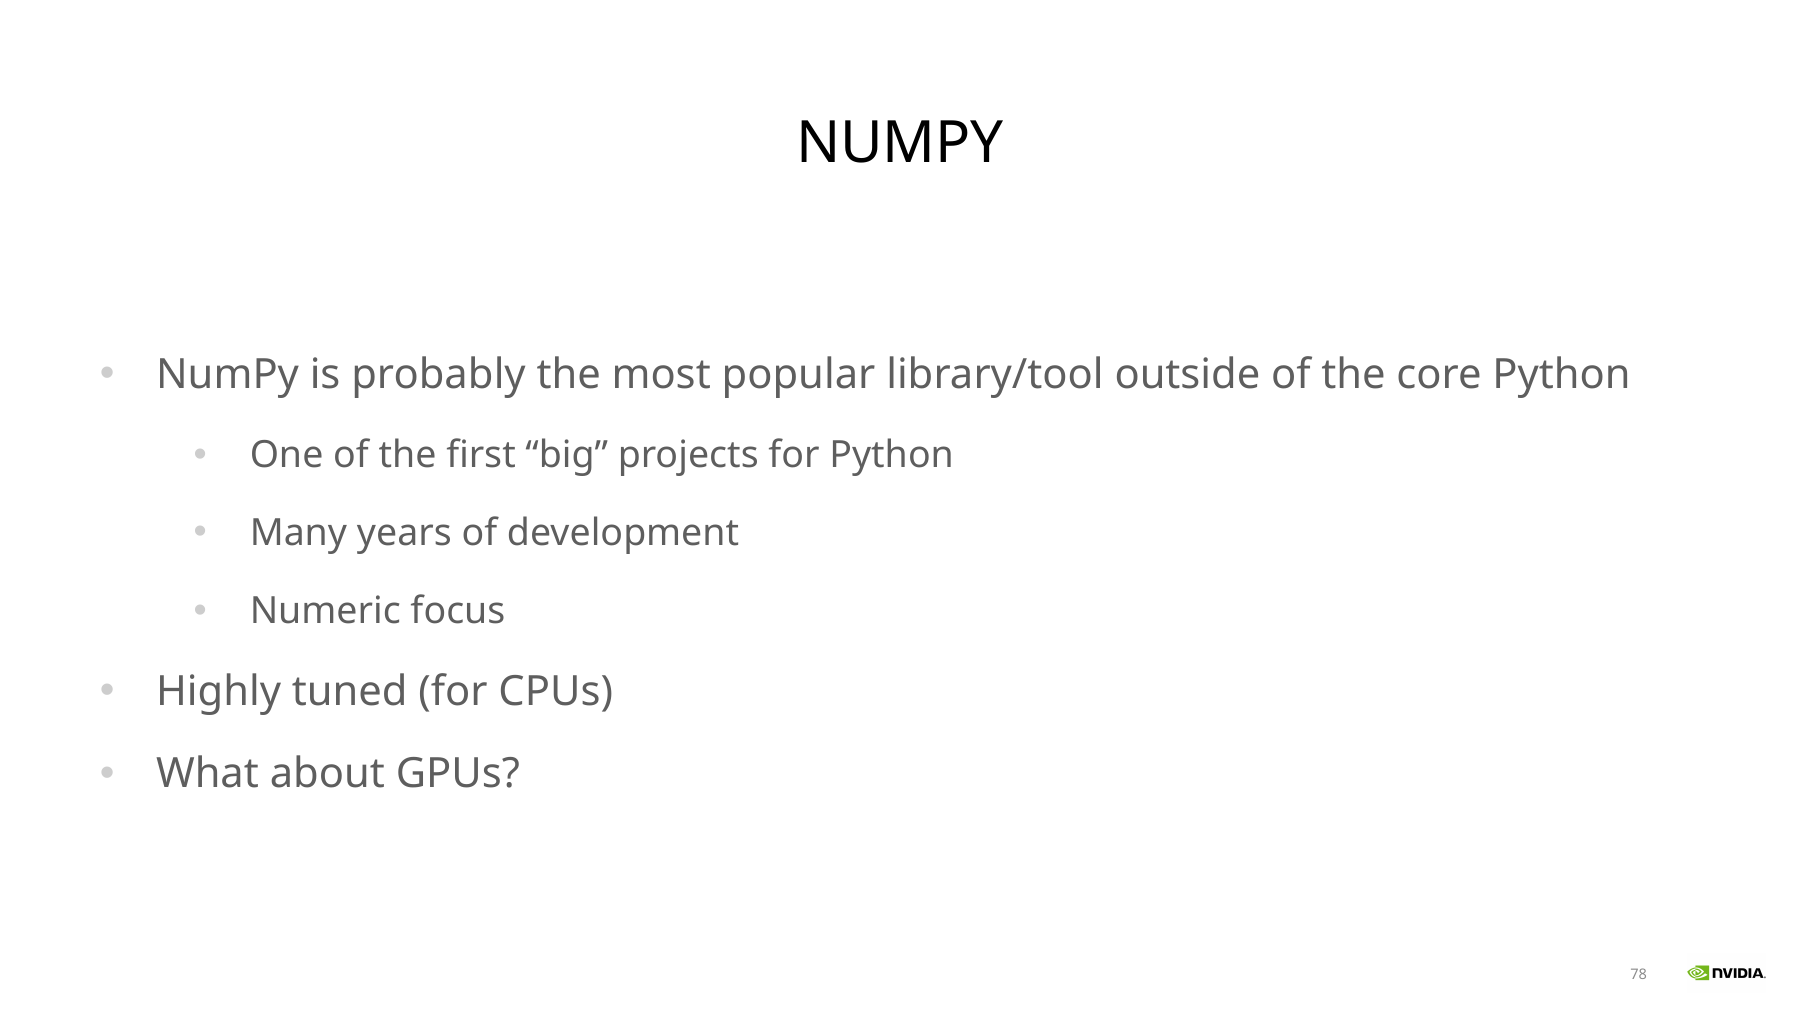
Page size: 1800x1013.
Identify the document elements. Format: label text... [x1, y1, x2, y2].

title Numpy [81, 85, 1719, 183]
picture [1687, 953, 1766, 993]
list NumPy is probably the most popular library/tool outside of the core Python One of the first “big” projects for Python Many years of development Numeric focus Highly tuned (for CPUs) What about GPUs? [84, 344, 1717, 956]
